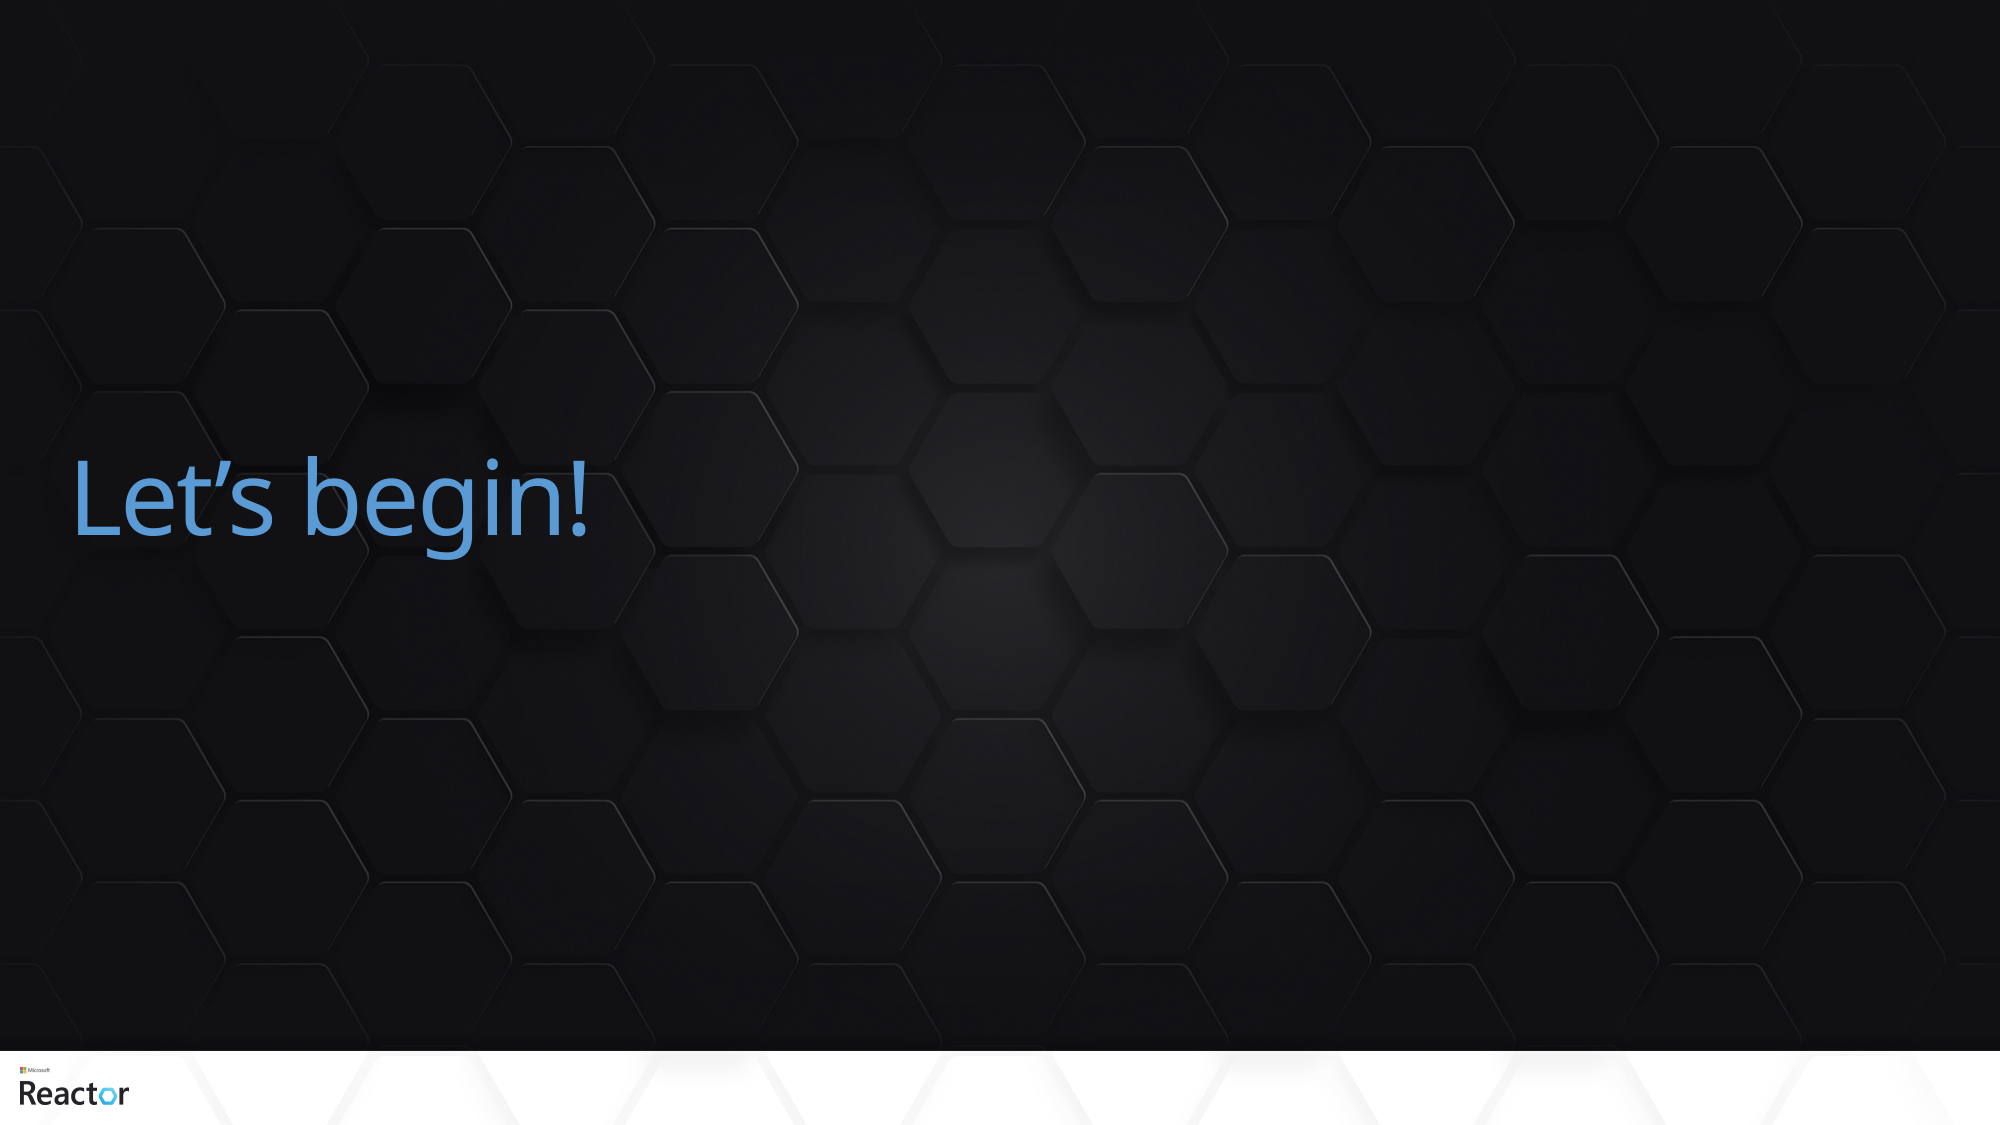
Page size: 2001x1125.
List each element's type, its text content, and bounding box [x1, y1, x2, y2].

title Let’s begin! [44, 431, 1845, 574]
picture [0, 0, 2000, 1125]
